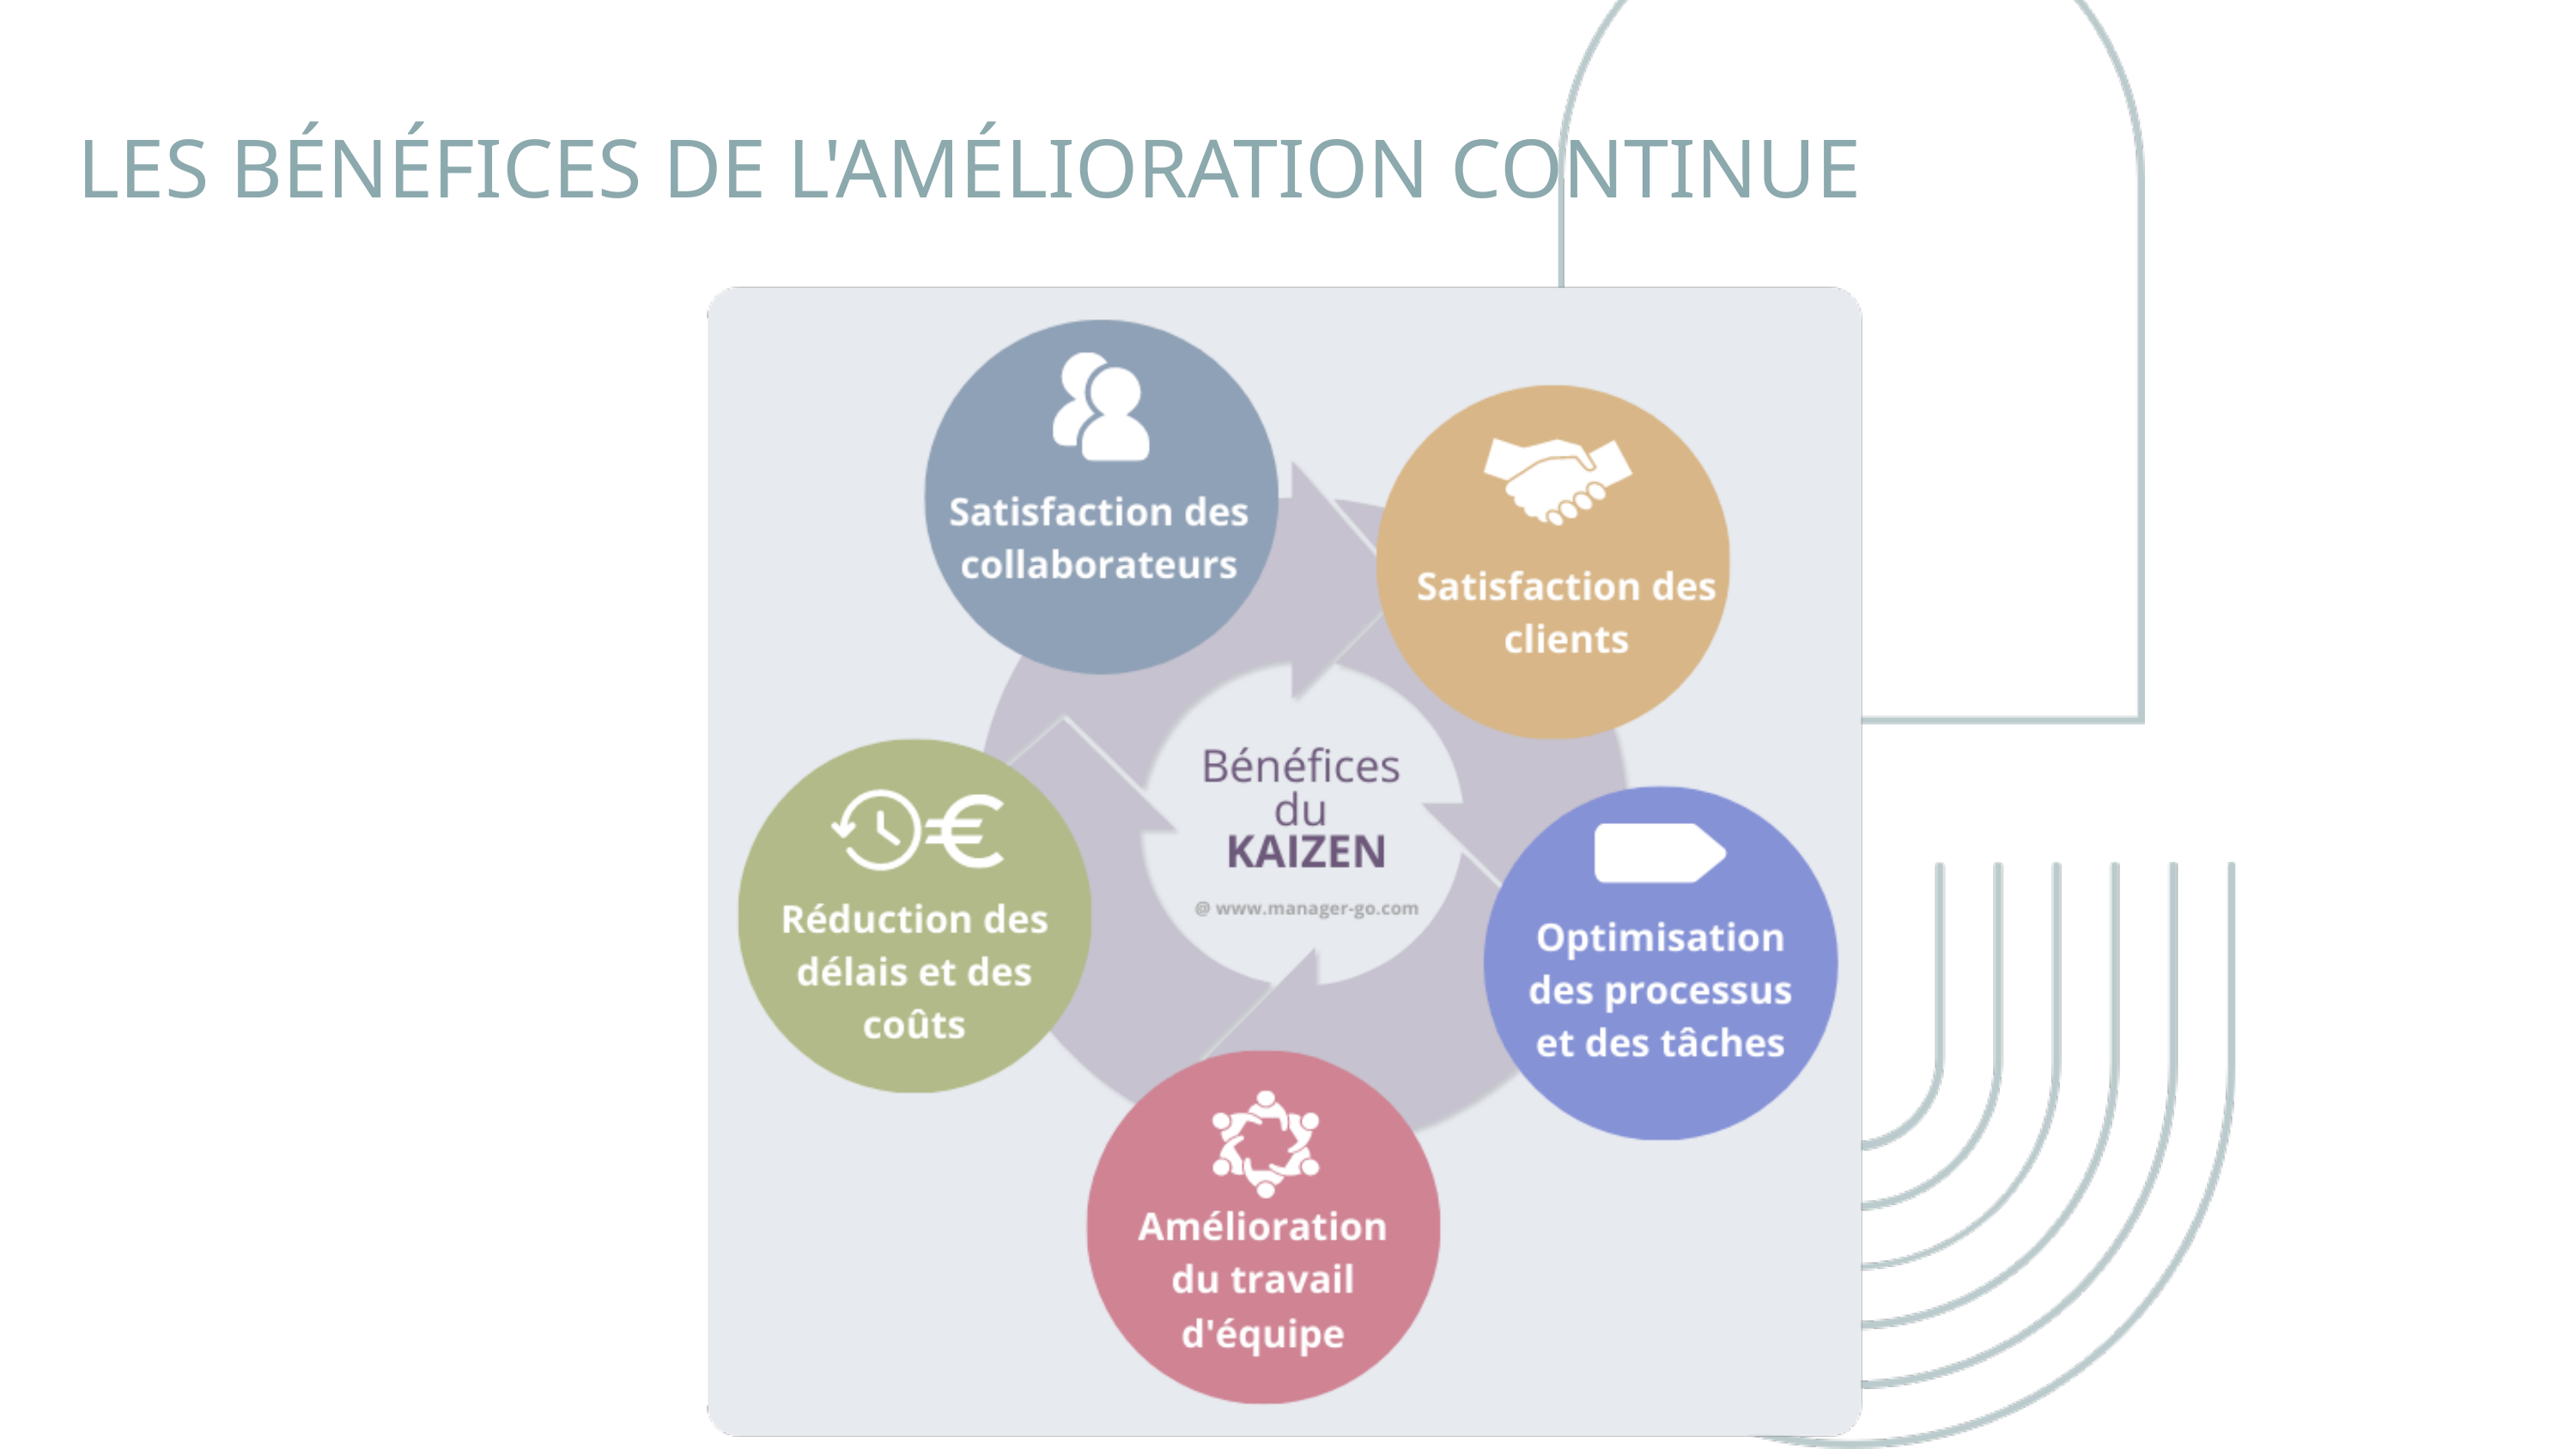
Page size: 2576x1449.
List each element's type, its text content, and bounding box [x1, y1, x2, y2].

text_box [1558, 215, 2145, 724]
text_box [696, 271, 1879, 1449]
text_box [1879, 862, 2236, 1449]
text_box LES BÉNÉFICES DE L'AMÉLIORATION CONTINUE [77, 125, 2193, 215]
text_box [1558, 0, 2145, 125]
